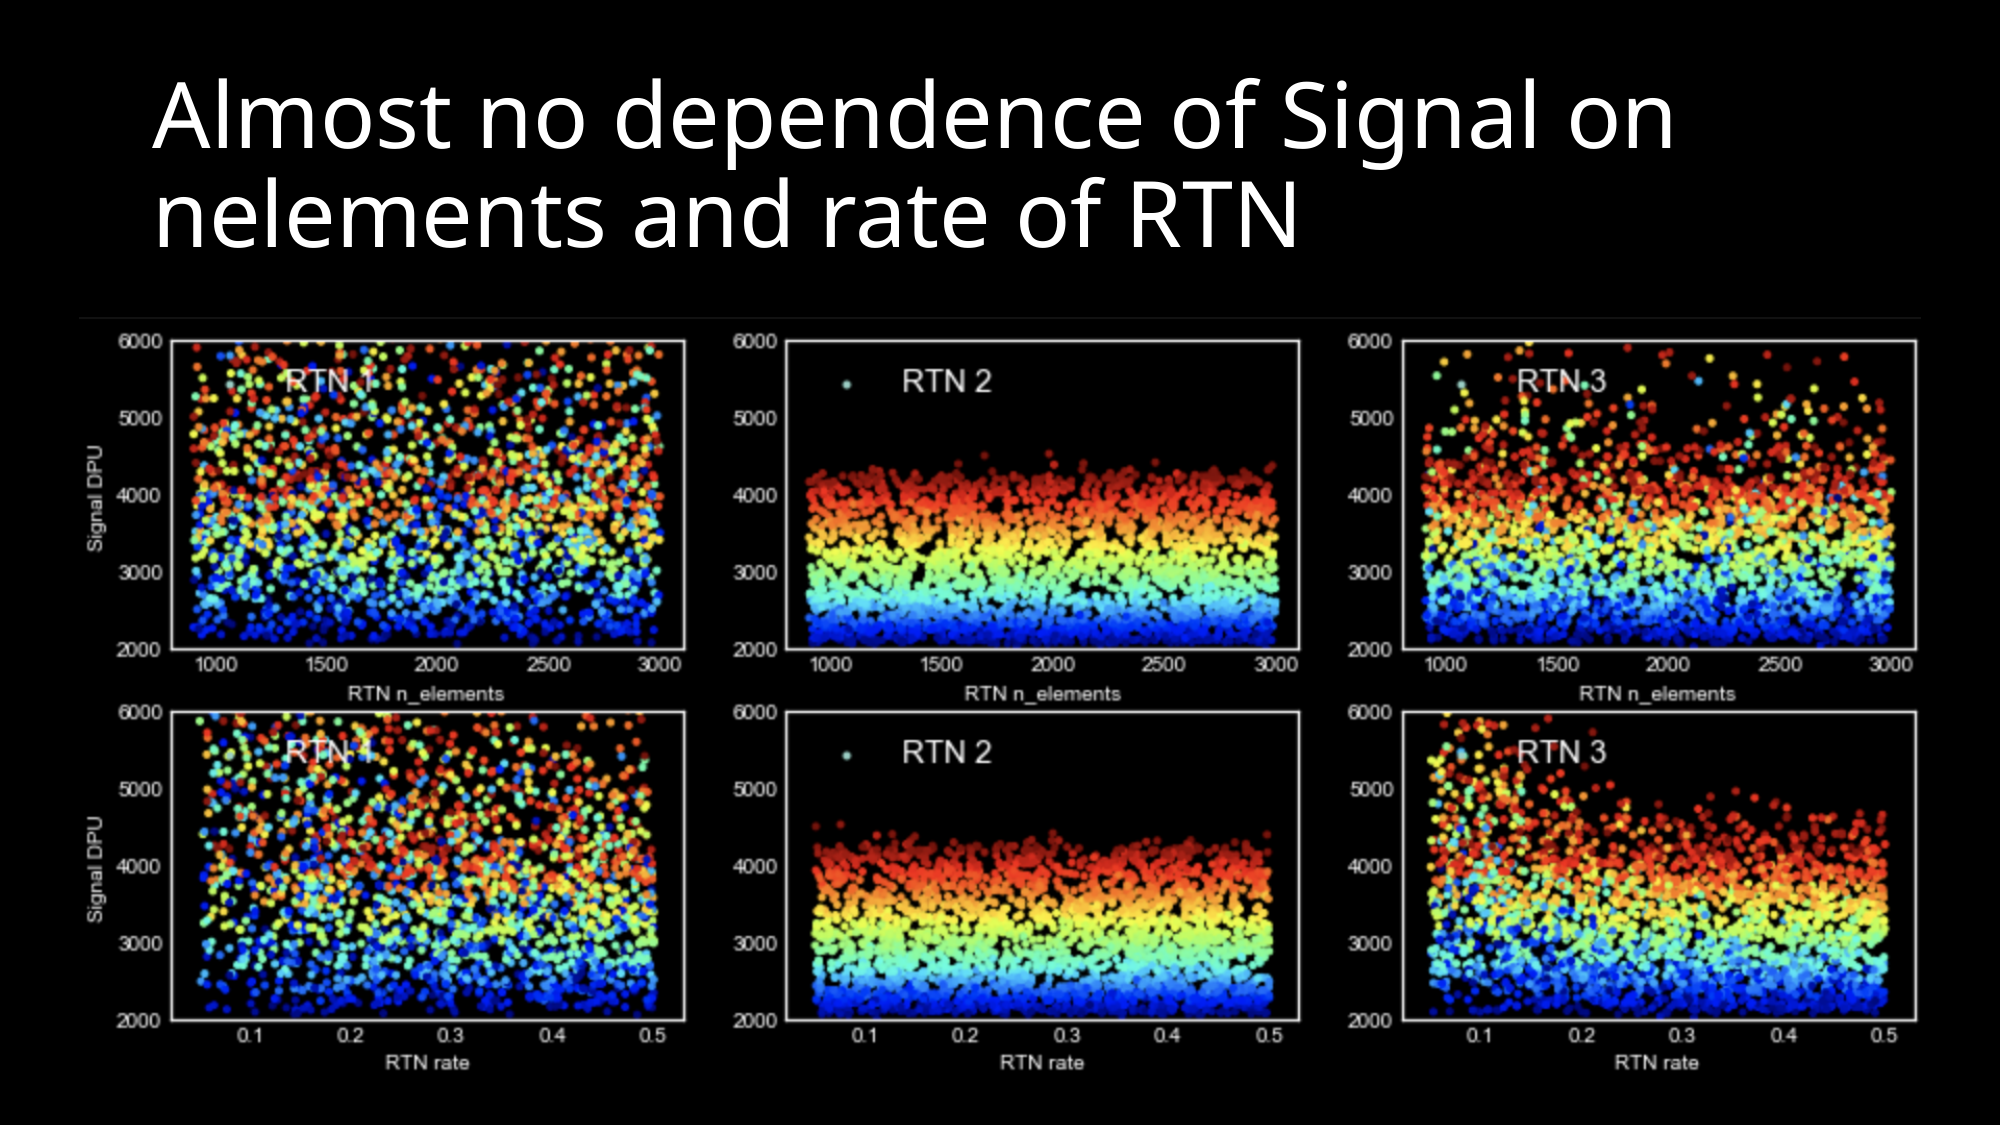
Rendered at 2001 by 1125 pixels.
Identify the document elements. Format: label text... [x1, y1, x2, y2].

title Almost no dependence of Signal on nelements and rate of RTN [137, 59, 1863, 278]
picture [79, 317, 1921, 1084]
